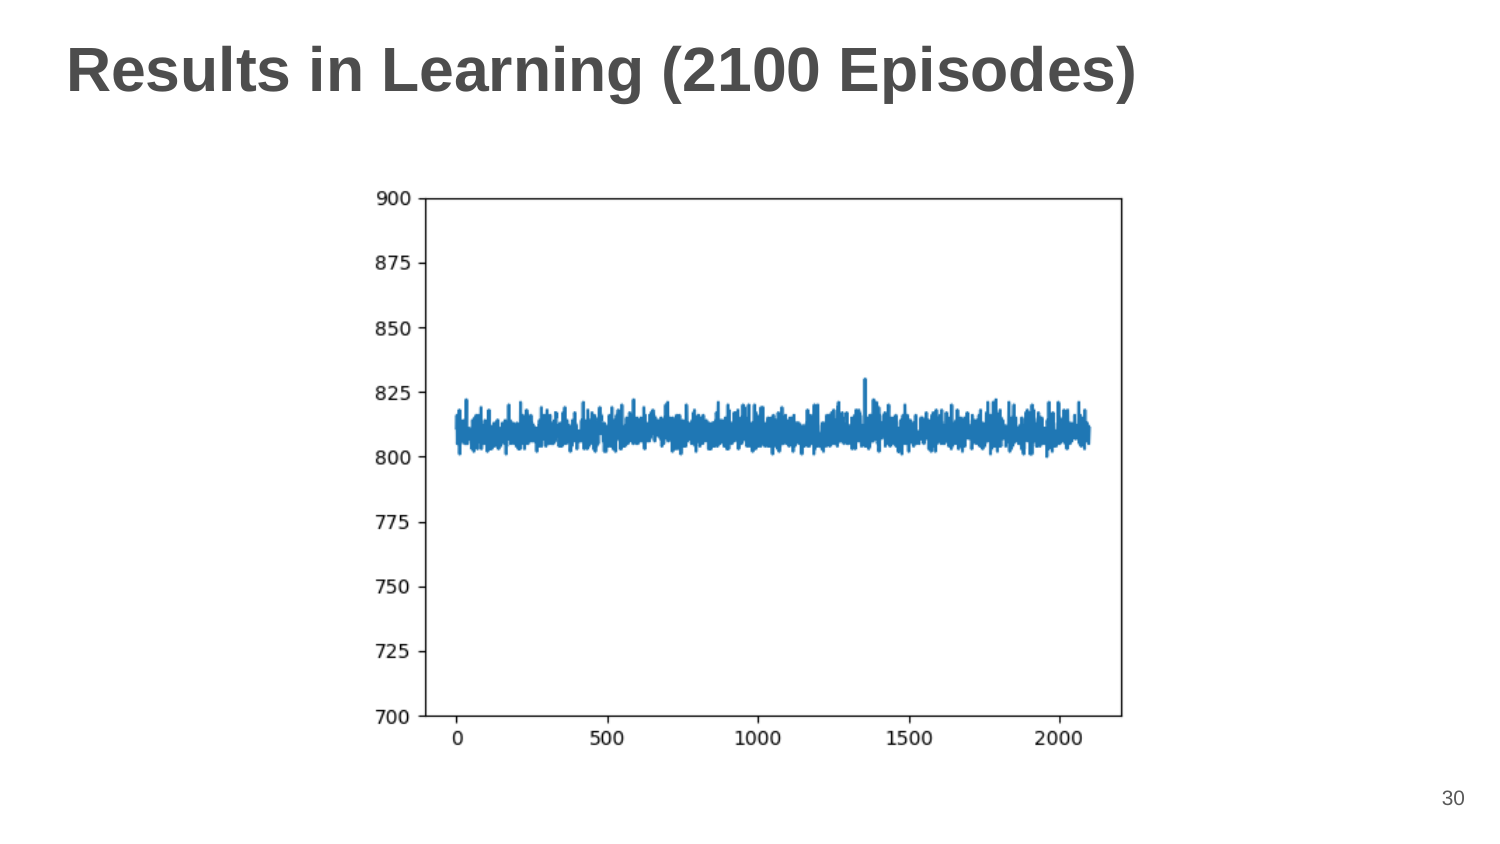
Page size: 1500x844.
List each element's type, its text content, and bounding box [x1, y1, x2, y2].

picture [369, 188, 1130, 750]
title Results in Learning (2100 Episodes) [51, 14, 1449, 109]
slide_number 30 [1389, 764, 1480, 830]
